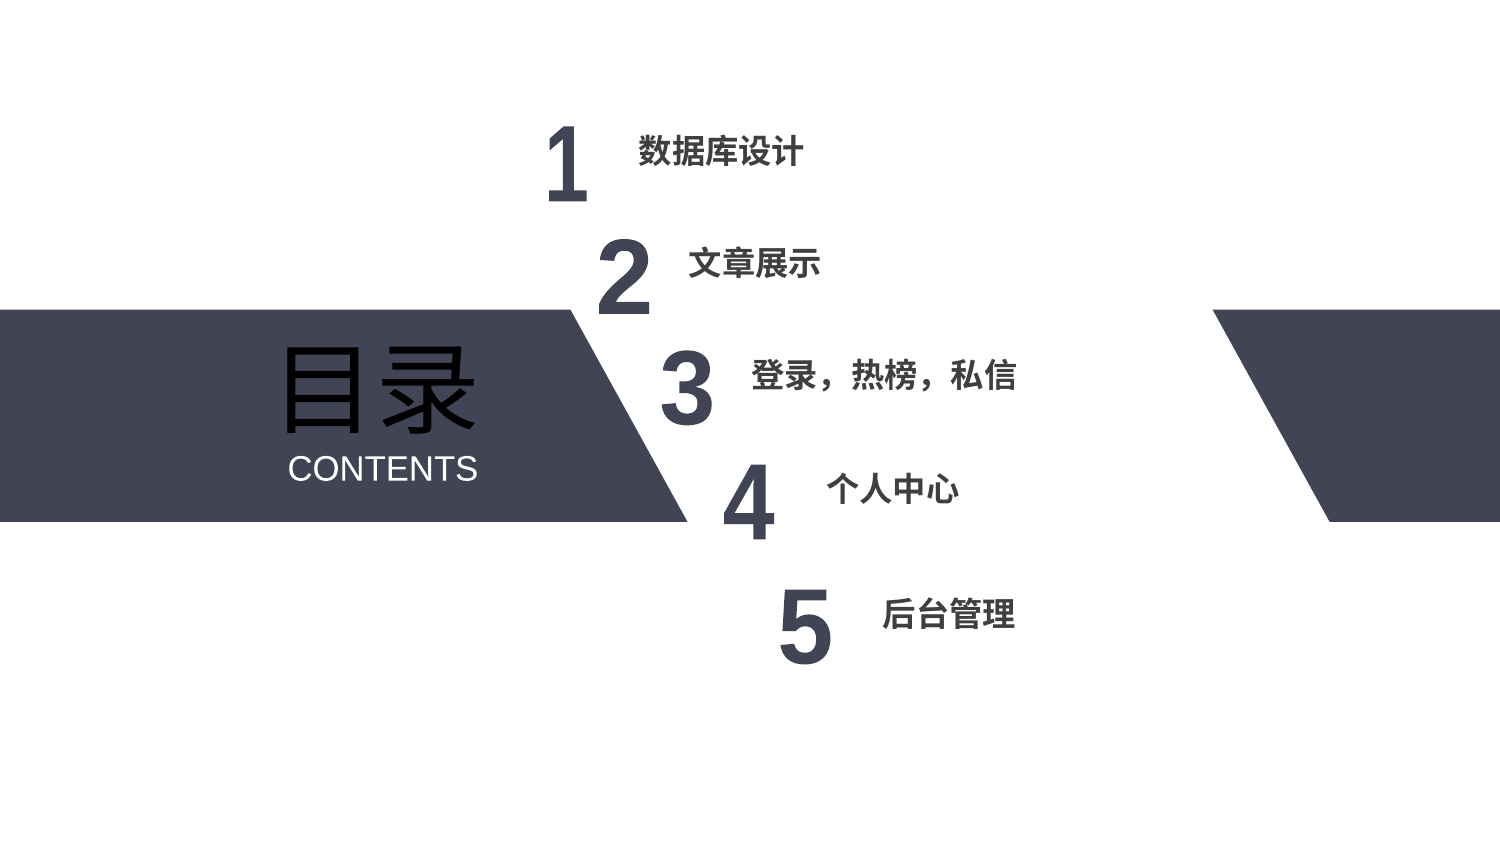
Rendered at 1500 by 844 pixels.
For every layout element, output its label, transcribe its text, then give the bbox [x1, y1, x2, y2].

text_box 登录，热榜，私信 [736, 338, 1225, 402]
text_box 个人中心 [811, 452, 1300, 516]
text_box 数据库设计 [624, 114, 1112, 226]
text_box [1212, 309, 1500, 522]
text_box [0, 309, 688, 522]
text_box 后台管理 [867, 577, 1356, 641]
text_box 文章展示 [674, 227, 1162, 290]
